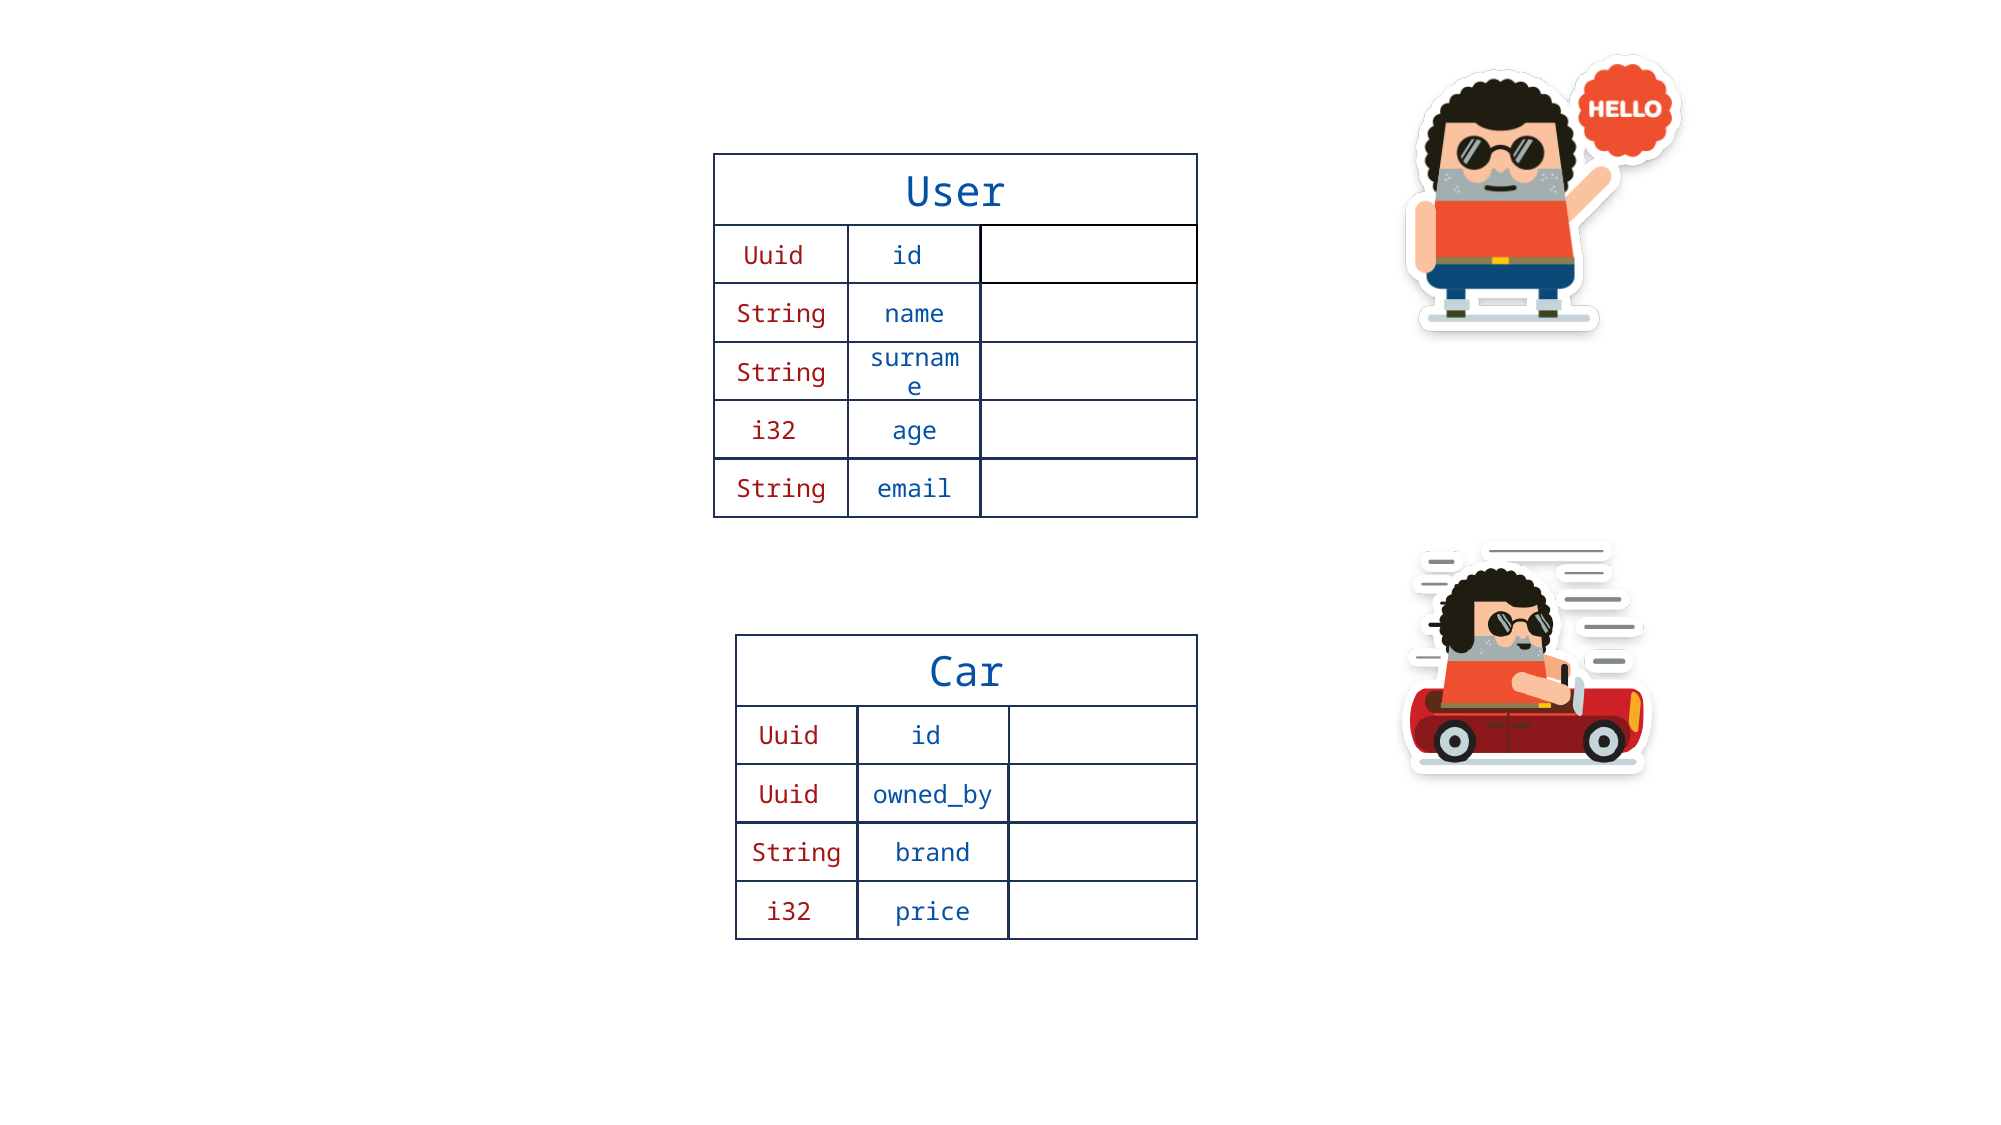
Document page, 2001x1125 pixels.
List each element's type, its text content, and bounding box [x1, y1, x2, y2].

text_box Uuid [735, 763, 856, 824]
text_box String [713, 282, 847, 341]
text_box Car [735, 634, 1198, 705]
text_box name [847, 282, 982, 341]
text_box String [735, 824, 856, 880]
text_box price [856, 880, 1008, 940]
text_box [982, 401, 1198, 458]
text_box [1008, 824, 1198, 880]
picture [1349, 0, 1737, 387]
text_box id [857, 705, 1008, 763]
picture [1351, 482, 1702, 832]
text_box User [713, 153, 1198, 224]
text_box [1008, 705, 1198, 763]
text_box id [847, 224, 980, 282]
text_box [982, 343, 1198, 401]
text_box [1008, 763, 1198, 824]
text_box email [847, 458, 980, 518]
text_box brand [856, 824, 1008, 880]
text_box Uuid [713, 224, 847, 282]
text_box [1008, 880, 1198, 940]
text_box [980, 224, 1198, 284]
text_box String [713, 458, 847, 518]
text_box [980, 458, 1198, 518]
text_box i32 [713, 399, 847, 458]
text_box owned_by [856, 763, 1008, 824]
text_box Uuid [735, 705, 857, 763]
text_box age [847, 399, 982, 458]
text_box String [713, 341, 847, 399]
text_box [982, 284, 1198, 343]
text_box surname [847, 341, 982, 399]
text_box i32 [735, 880, 856, 940]
